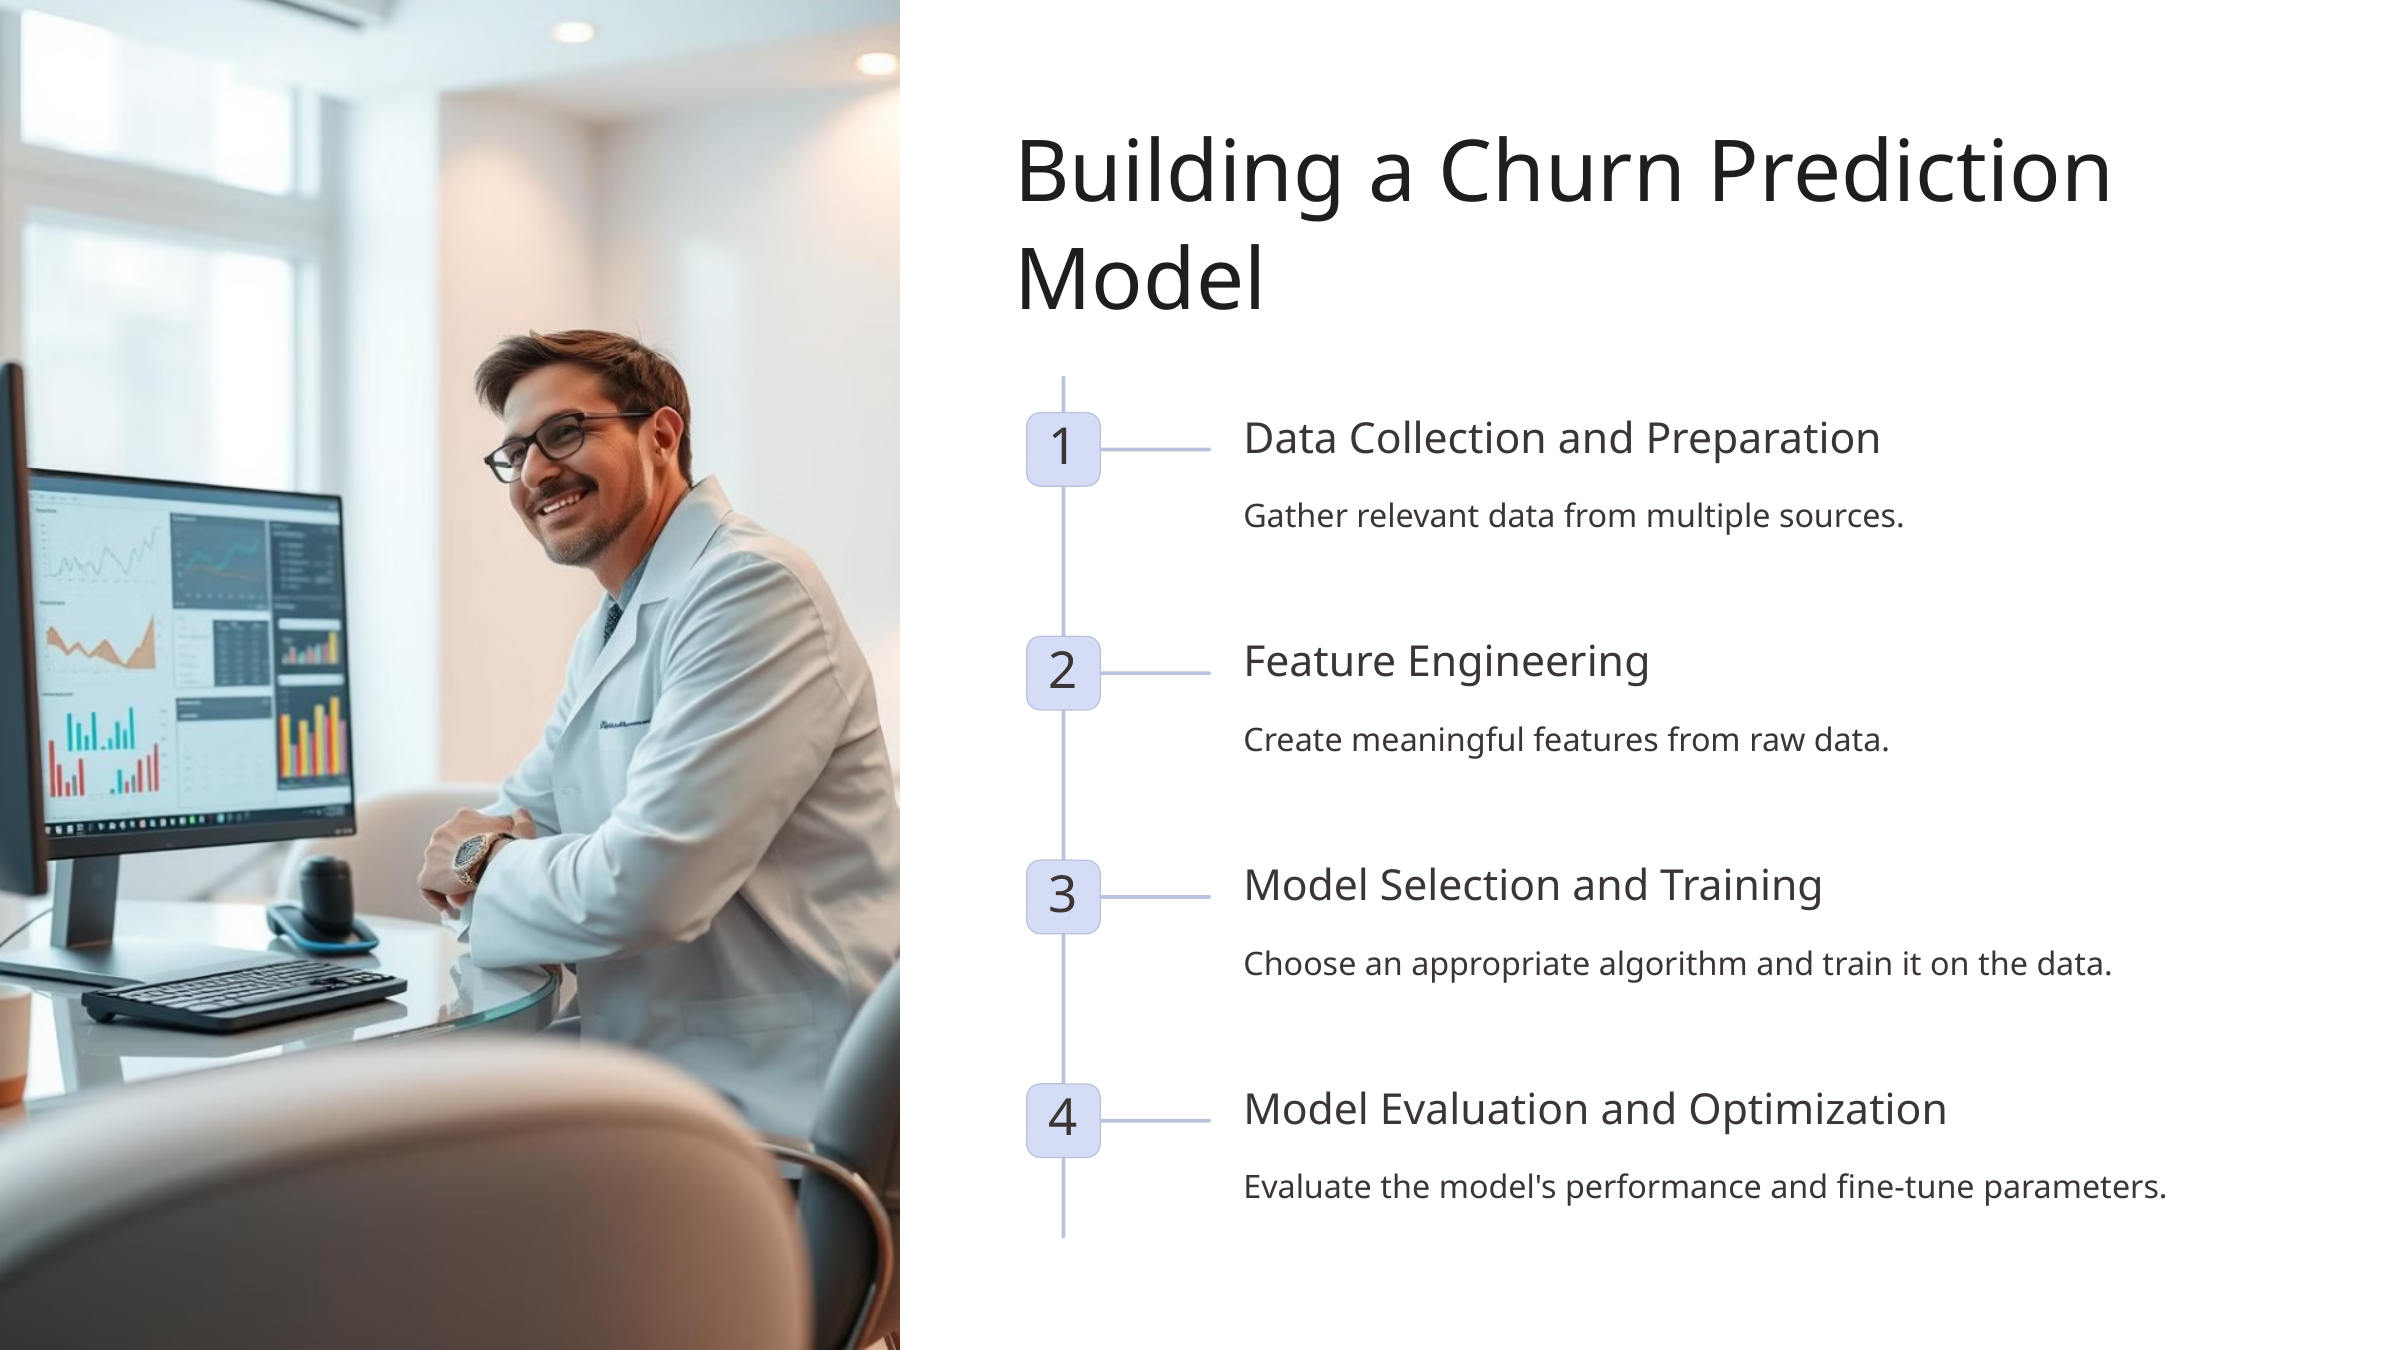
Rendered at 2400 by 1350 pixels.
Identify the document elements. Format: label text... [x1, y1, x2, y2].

text_box [1026, 412, 1101, 487]
text_box [1061, 375, 1066, 412]
text_box 4 [1047, 1094, 1079, 1147]
picture [0, 0, 900, 1350]
text_box [1101, 895, 1211, 899]
text_box [1101, 447, 1211, 452]
text_box [1026, 1083, 1101, 1158]
text_box 2 [1047, 647, 1079, 699]
text_box 3 [1048, 871, 1079, 923]
text_box 1 [1053, 423, 1074, 476]
text_box Choose an appropriate algorithm and train it on the data. [1243, 929, 2286, 982]
text_box Data Collection and Preparation [1243, 408, 1944, 463]
text_box [1101, 671, 1211, 676]
text_box [1026, 636, 1101, 710]
text_box [1061, 934, 1066, 1083]
text_box Evaluate the model's performance and fine-tune parameters. [1243, 1153, 2286, 1206]
text_box [1101, 1118, 1211, 1123]
text_box Model Selection and Training [1243, 856, 1881, 910]
text_box [1026, 860, 1101, 934]
text_box [1061, 1158, 1066, 1239]
text_box Create meaningful features from raw data. [1243, 705, 2286, 758]
text_box Feature Engineering [1243, 632, 1688, 686]
text_box [1061, 487, 1066, 636]
text_box Building a Churn Prediction Model [1014, 111, 2286, 327]
text_box Gather relevant data from multiple sources. [1243, 481, 2286, 535]
text_box [1061, 710, 1066, 860]
text_box Model Evaluation and Optimization [1243, 1079, 2021, 1134]
